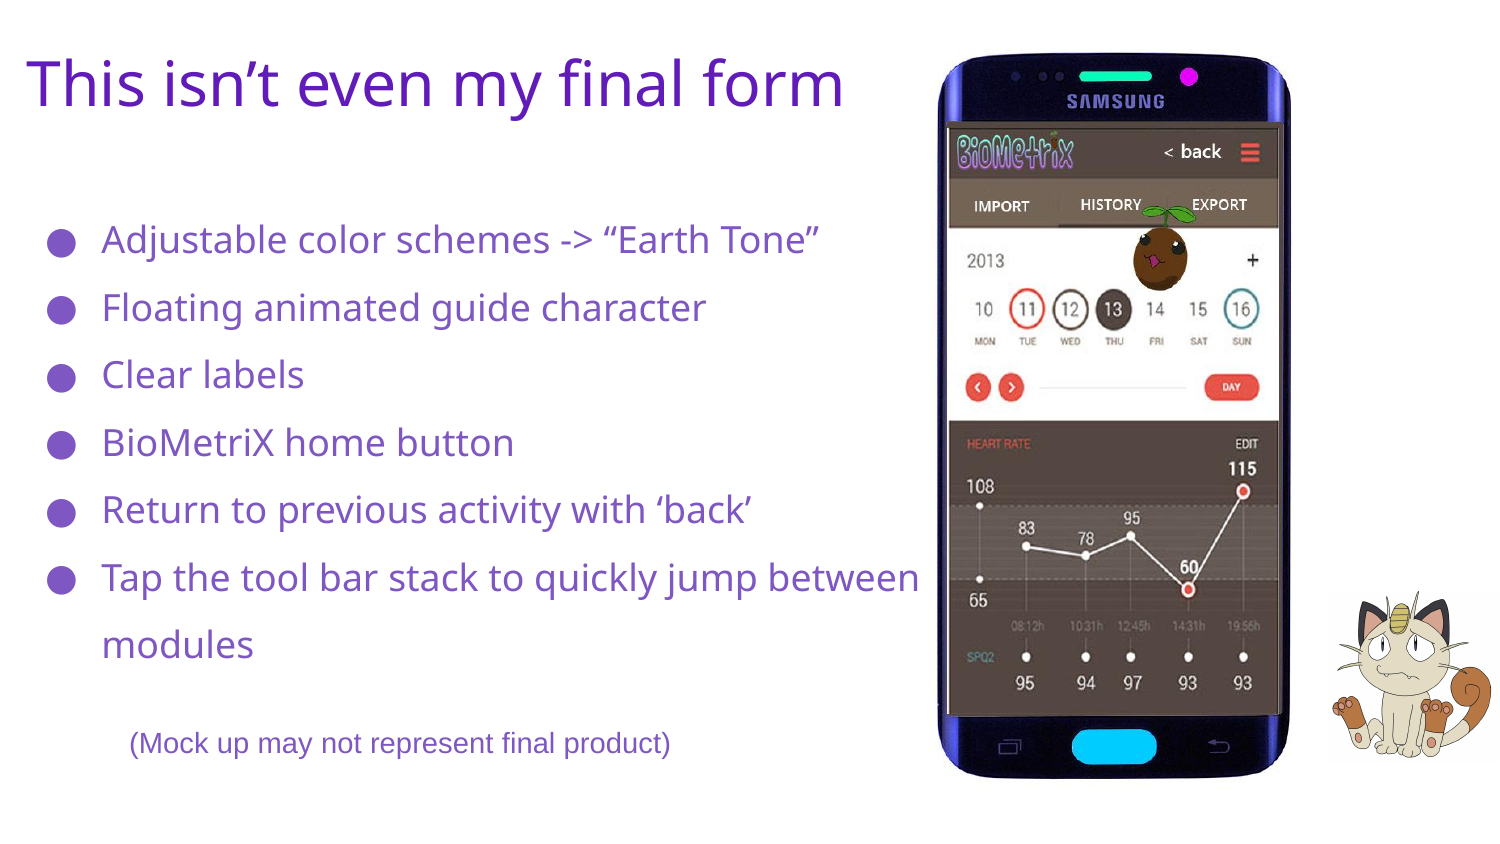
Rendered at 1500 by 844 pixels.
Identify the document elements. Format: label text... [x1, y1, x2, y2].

picture [709, 10, 1500, 822]
text_box This isn’t even my final form Adjustable color schemes -> “Earth Tone” Floating animated guide character Clear labels BioMetriX home button Return to previous activity with ‘back’ Tap the tool bar stack to quickly jump between modules [11, 28, 704, 812]
text_box (Mock up may not represent final product) [114, 709, 704, 763]
